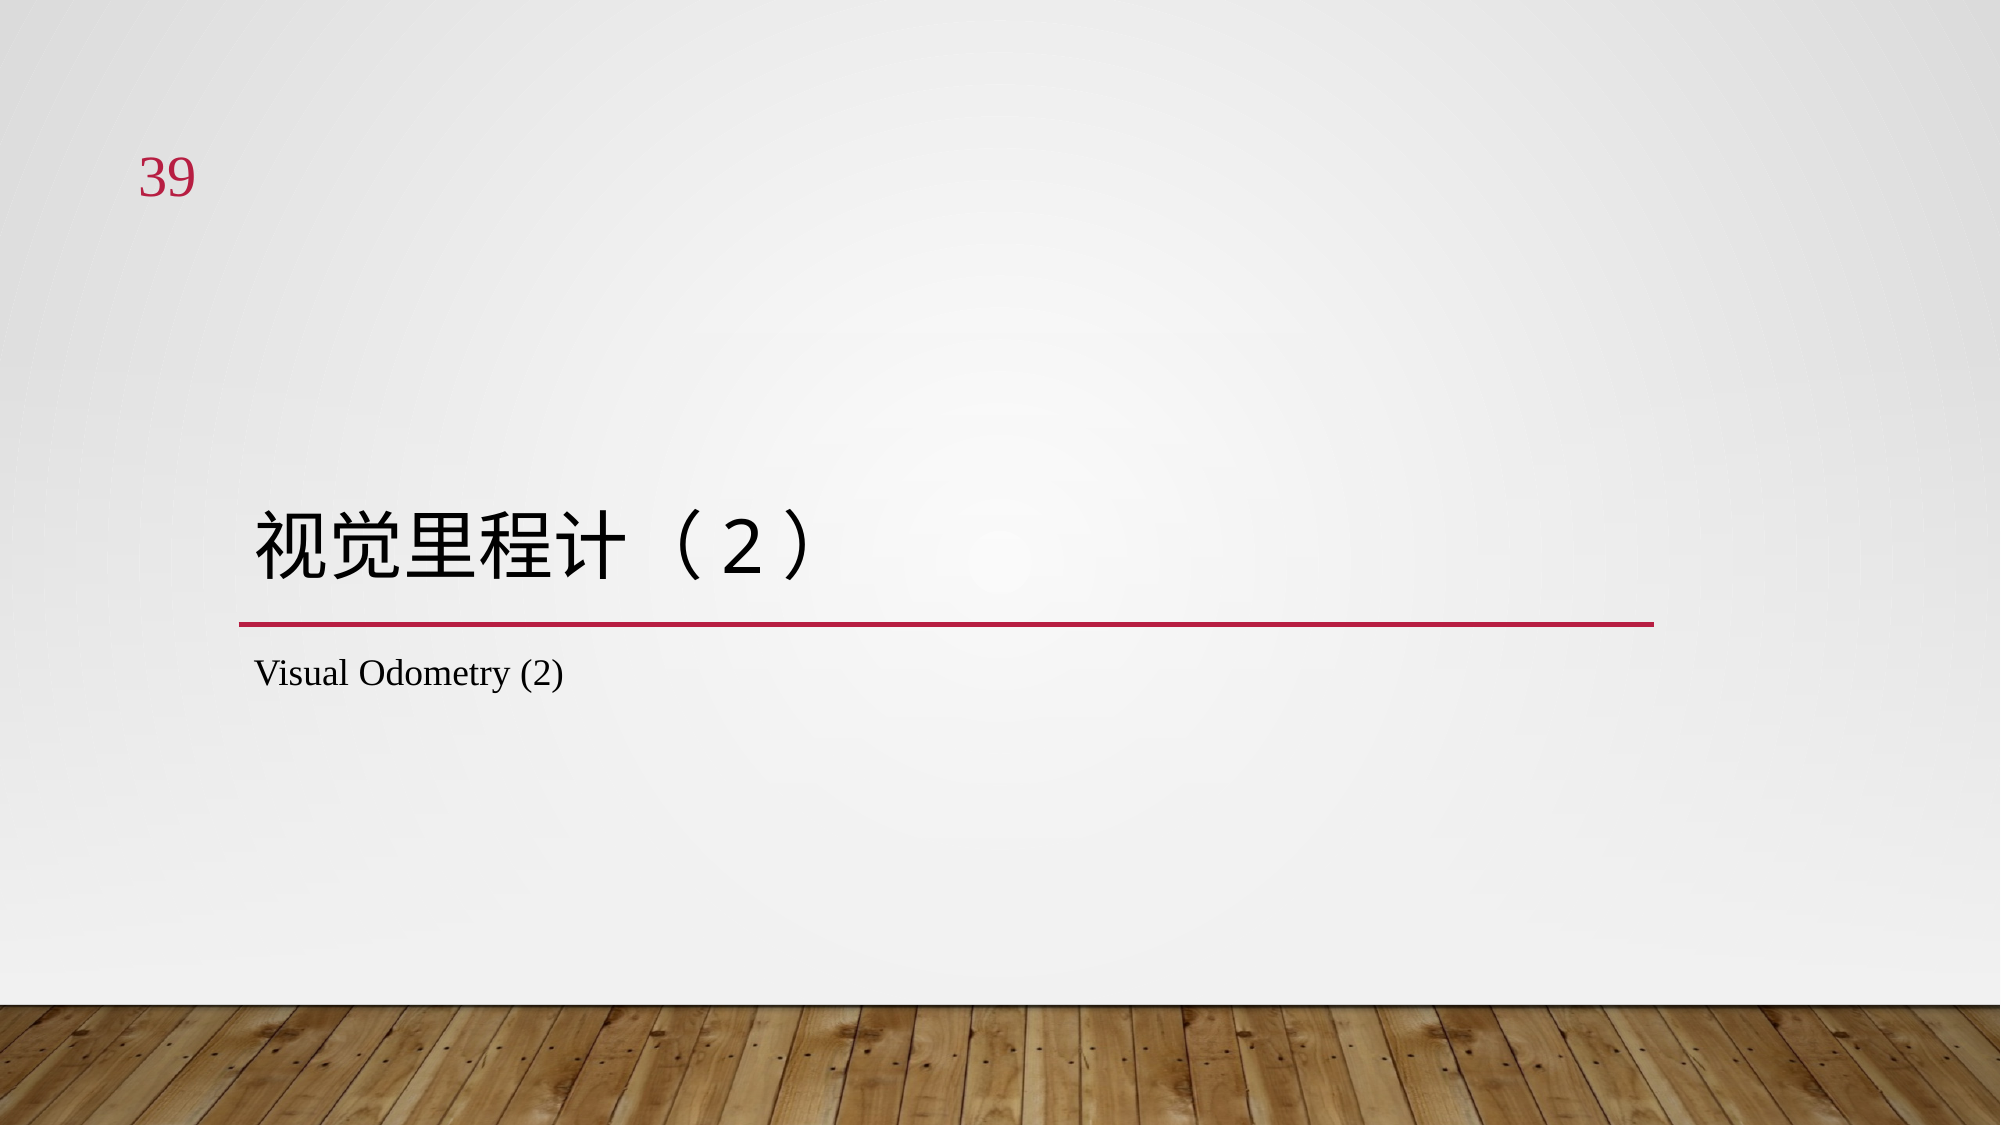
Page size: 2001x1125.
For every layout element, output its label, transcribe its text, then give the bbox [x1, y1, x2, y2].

slide_number 39 [78, 131, 212, 214]
title 视觉里程计（2） [238, 288, 1657, 598]
picture [0, 1005, 2000, 1125]
list Visual Odometry (2) [238, 624, 1655, 791]
